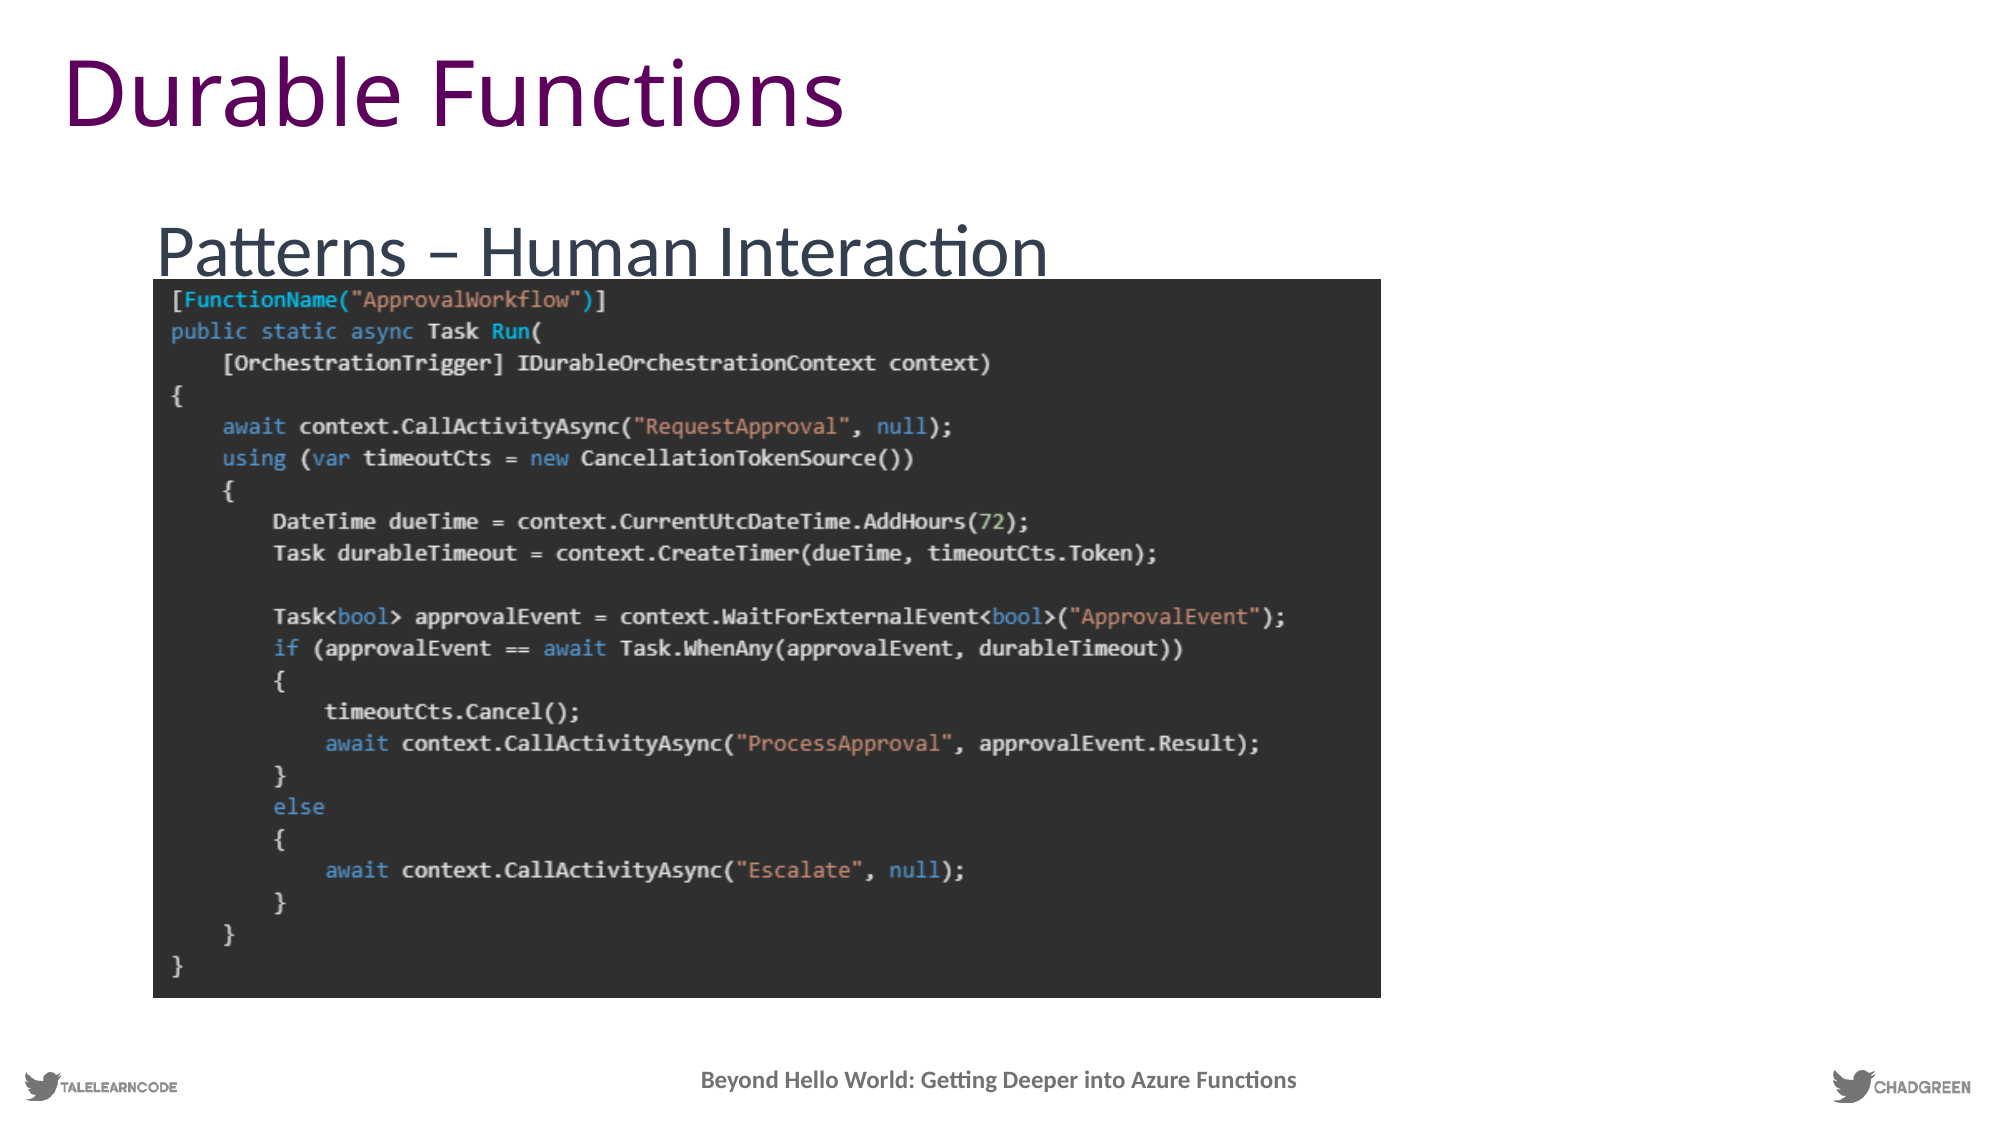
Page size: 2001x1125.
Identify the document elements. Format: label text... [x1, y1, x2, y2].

picture [152, 279, 1381, 998]
title Durable Functions [46, 39, 1953, 155]
text_box Patterns – Human Interaction [142, 193, 1066, 299]
